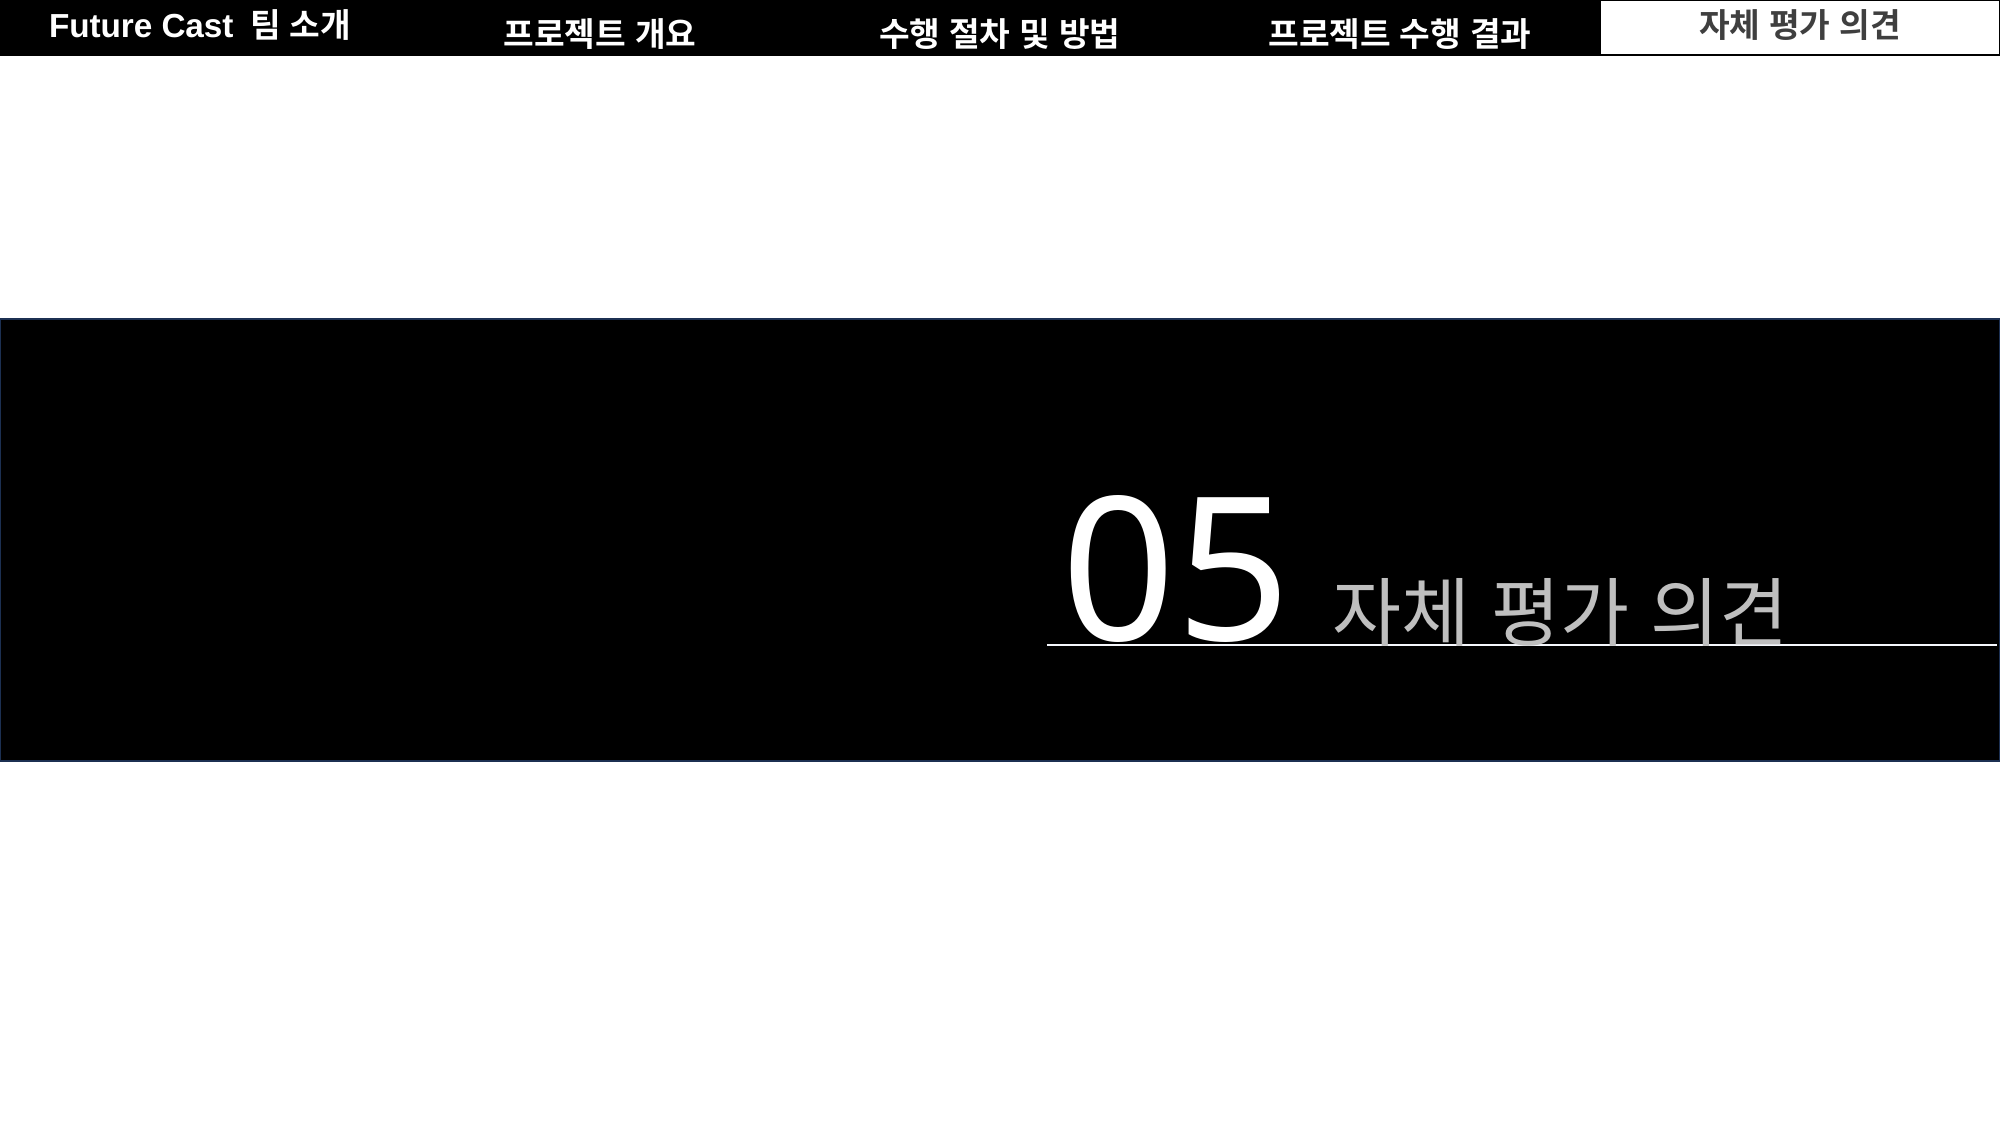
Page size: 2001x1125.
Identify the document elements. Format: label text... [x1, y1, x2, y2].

table_header 프로젝트 개요 [401, 1, 799, 54]
text_box [0, 318, 2000, 761]
table_header 프로젝트 수행 결과 [1201, 1, 1599, 54]
text_box 05 자체 평가 의견 [1046, 312, 2000, 688]
table_header 수행 절차 및 방법 [801, 1, 1199, 54]
table_header 자체 평가 의견 [1601, 1, 1999, 54]
table_header Future Cast 팀 소개 [1, 1, 399, 54]
